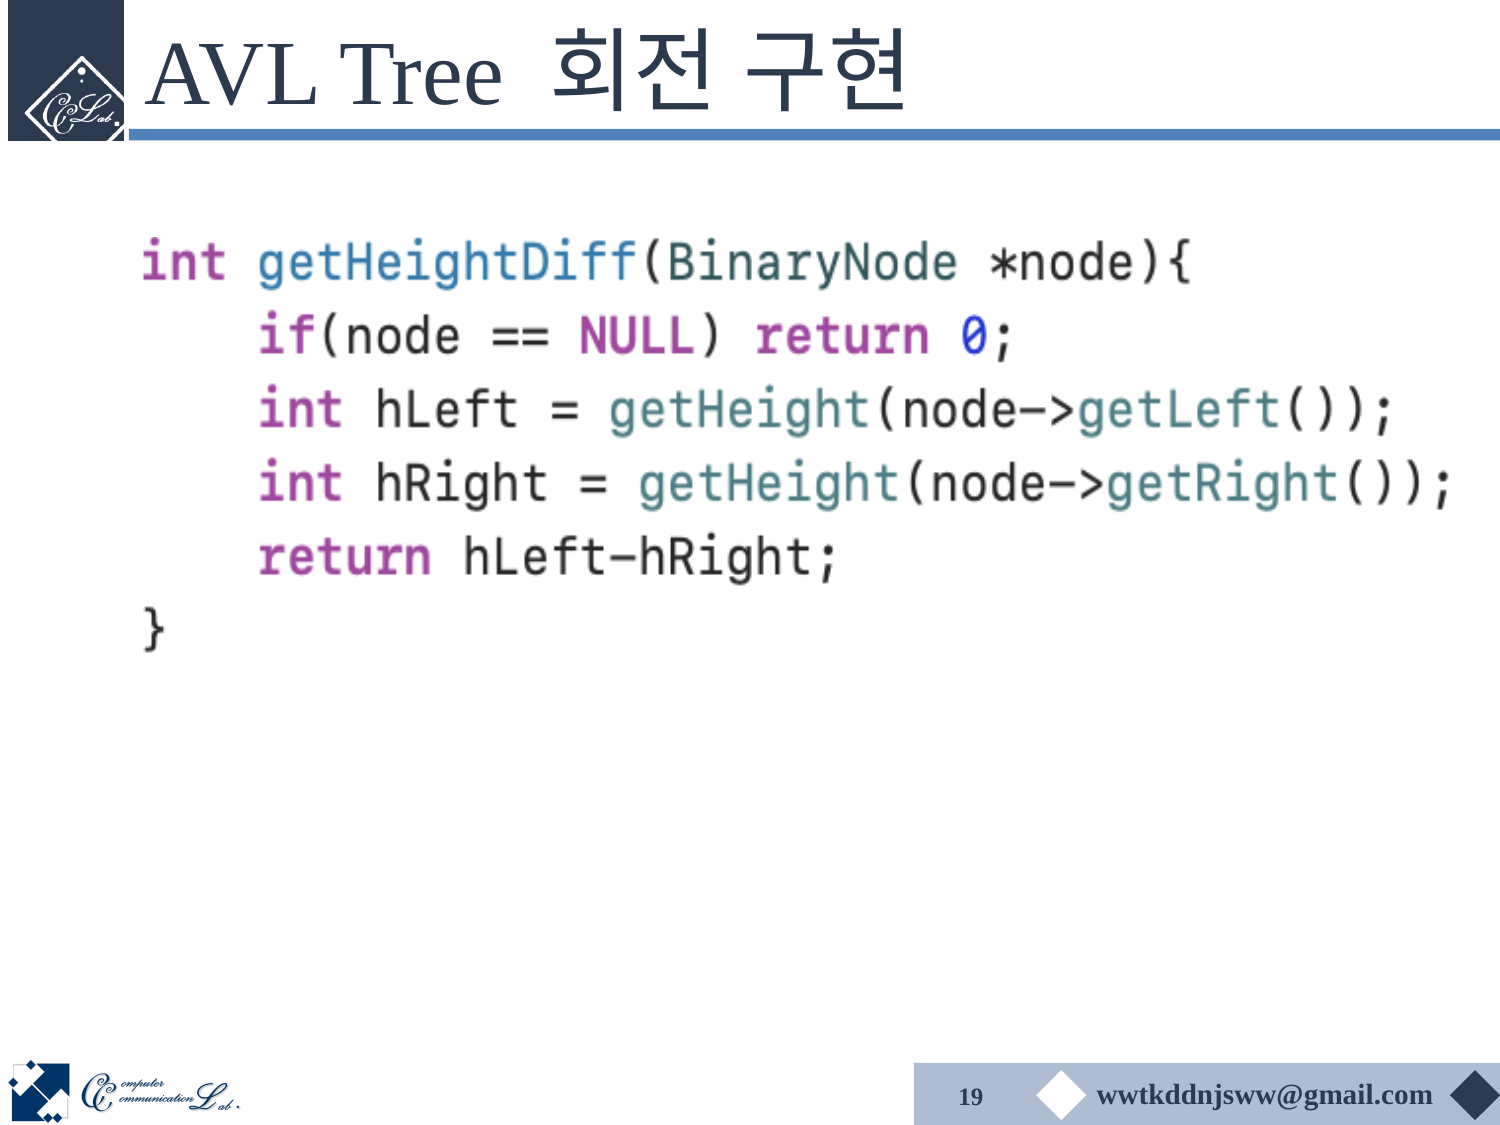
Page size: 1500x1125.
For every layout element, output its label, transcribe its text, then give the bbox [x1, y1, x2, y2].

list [0, 237, 1500, 679]
title AVL Tree 회전 구현 [129, 10, 1474, 126]
picture [7, 1058, 243, 1125]
picture [8, 0, 124, 141]
